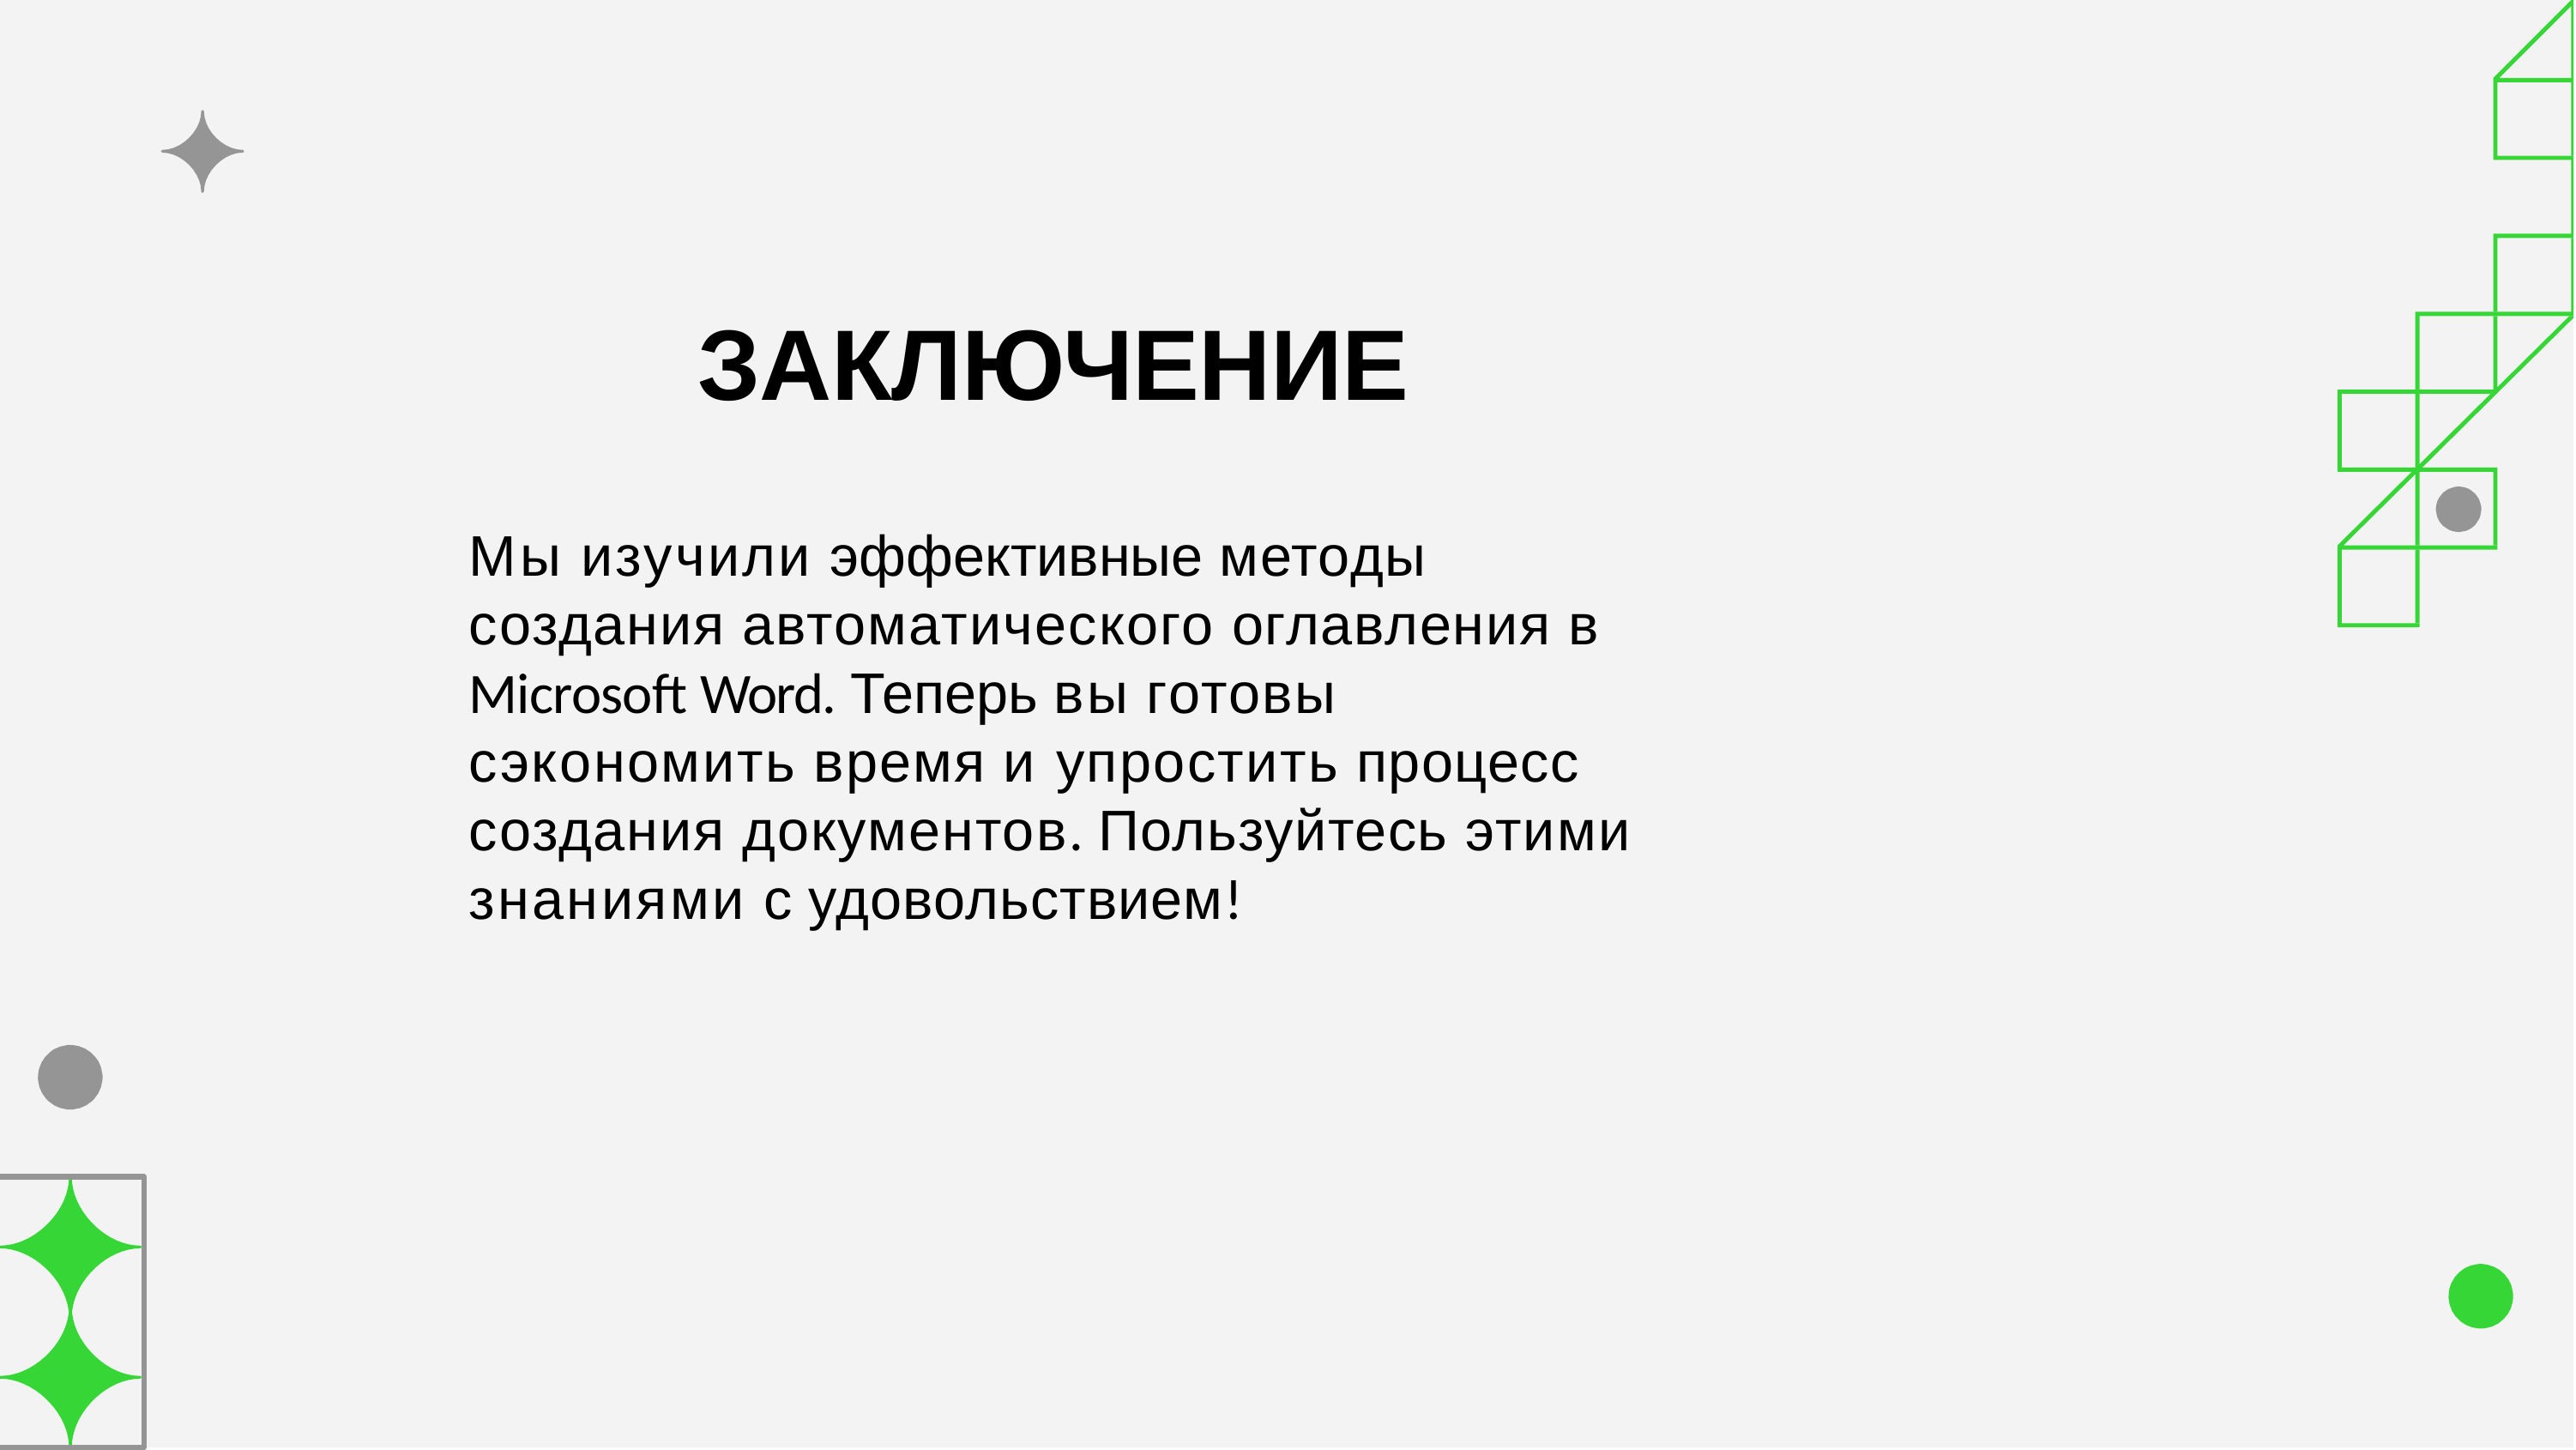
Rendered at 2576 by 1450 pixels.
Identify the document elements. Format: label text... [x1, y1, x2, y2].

title ЗАКЛЮЧЕНИЕ [696, 298, 1412, 517]
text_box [2337, 0, 2574, 628]
list Мы изучили эффективные методы создания автоматического оглавления в Microsoft Word. Теперь вы готовы сэкономить время и упростить процесс создания документов. Пользуйтесь этими знаниями с удовольствием! [467, 517, 1640, 1347]
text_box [2448, 1263, 2514, 1329]
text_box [0, 1174, 148, 1450]
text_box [160, 109, 244, 194]
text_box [38, 1044, 103, 1110]
